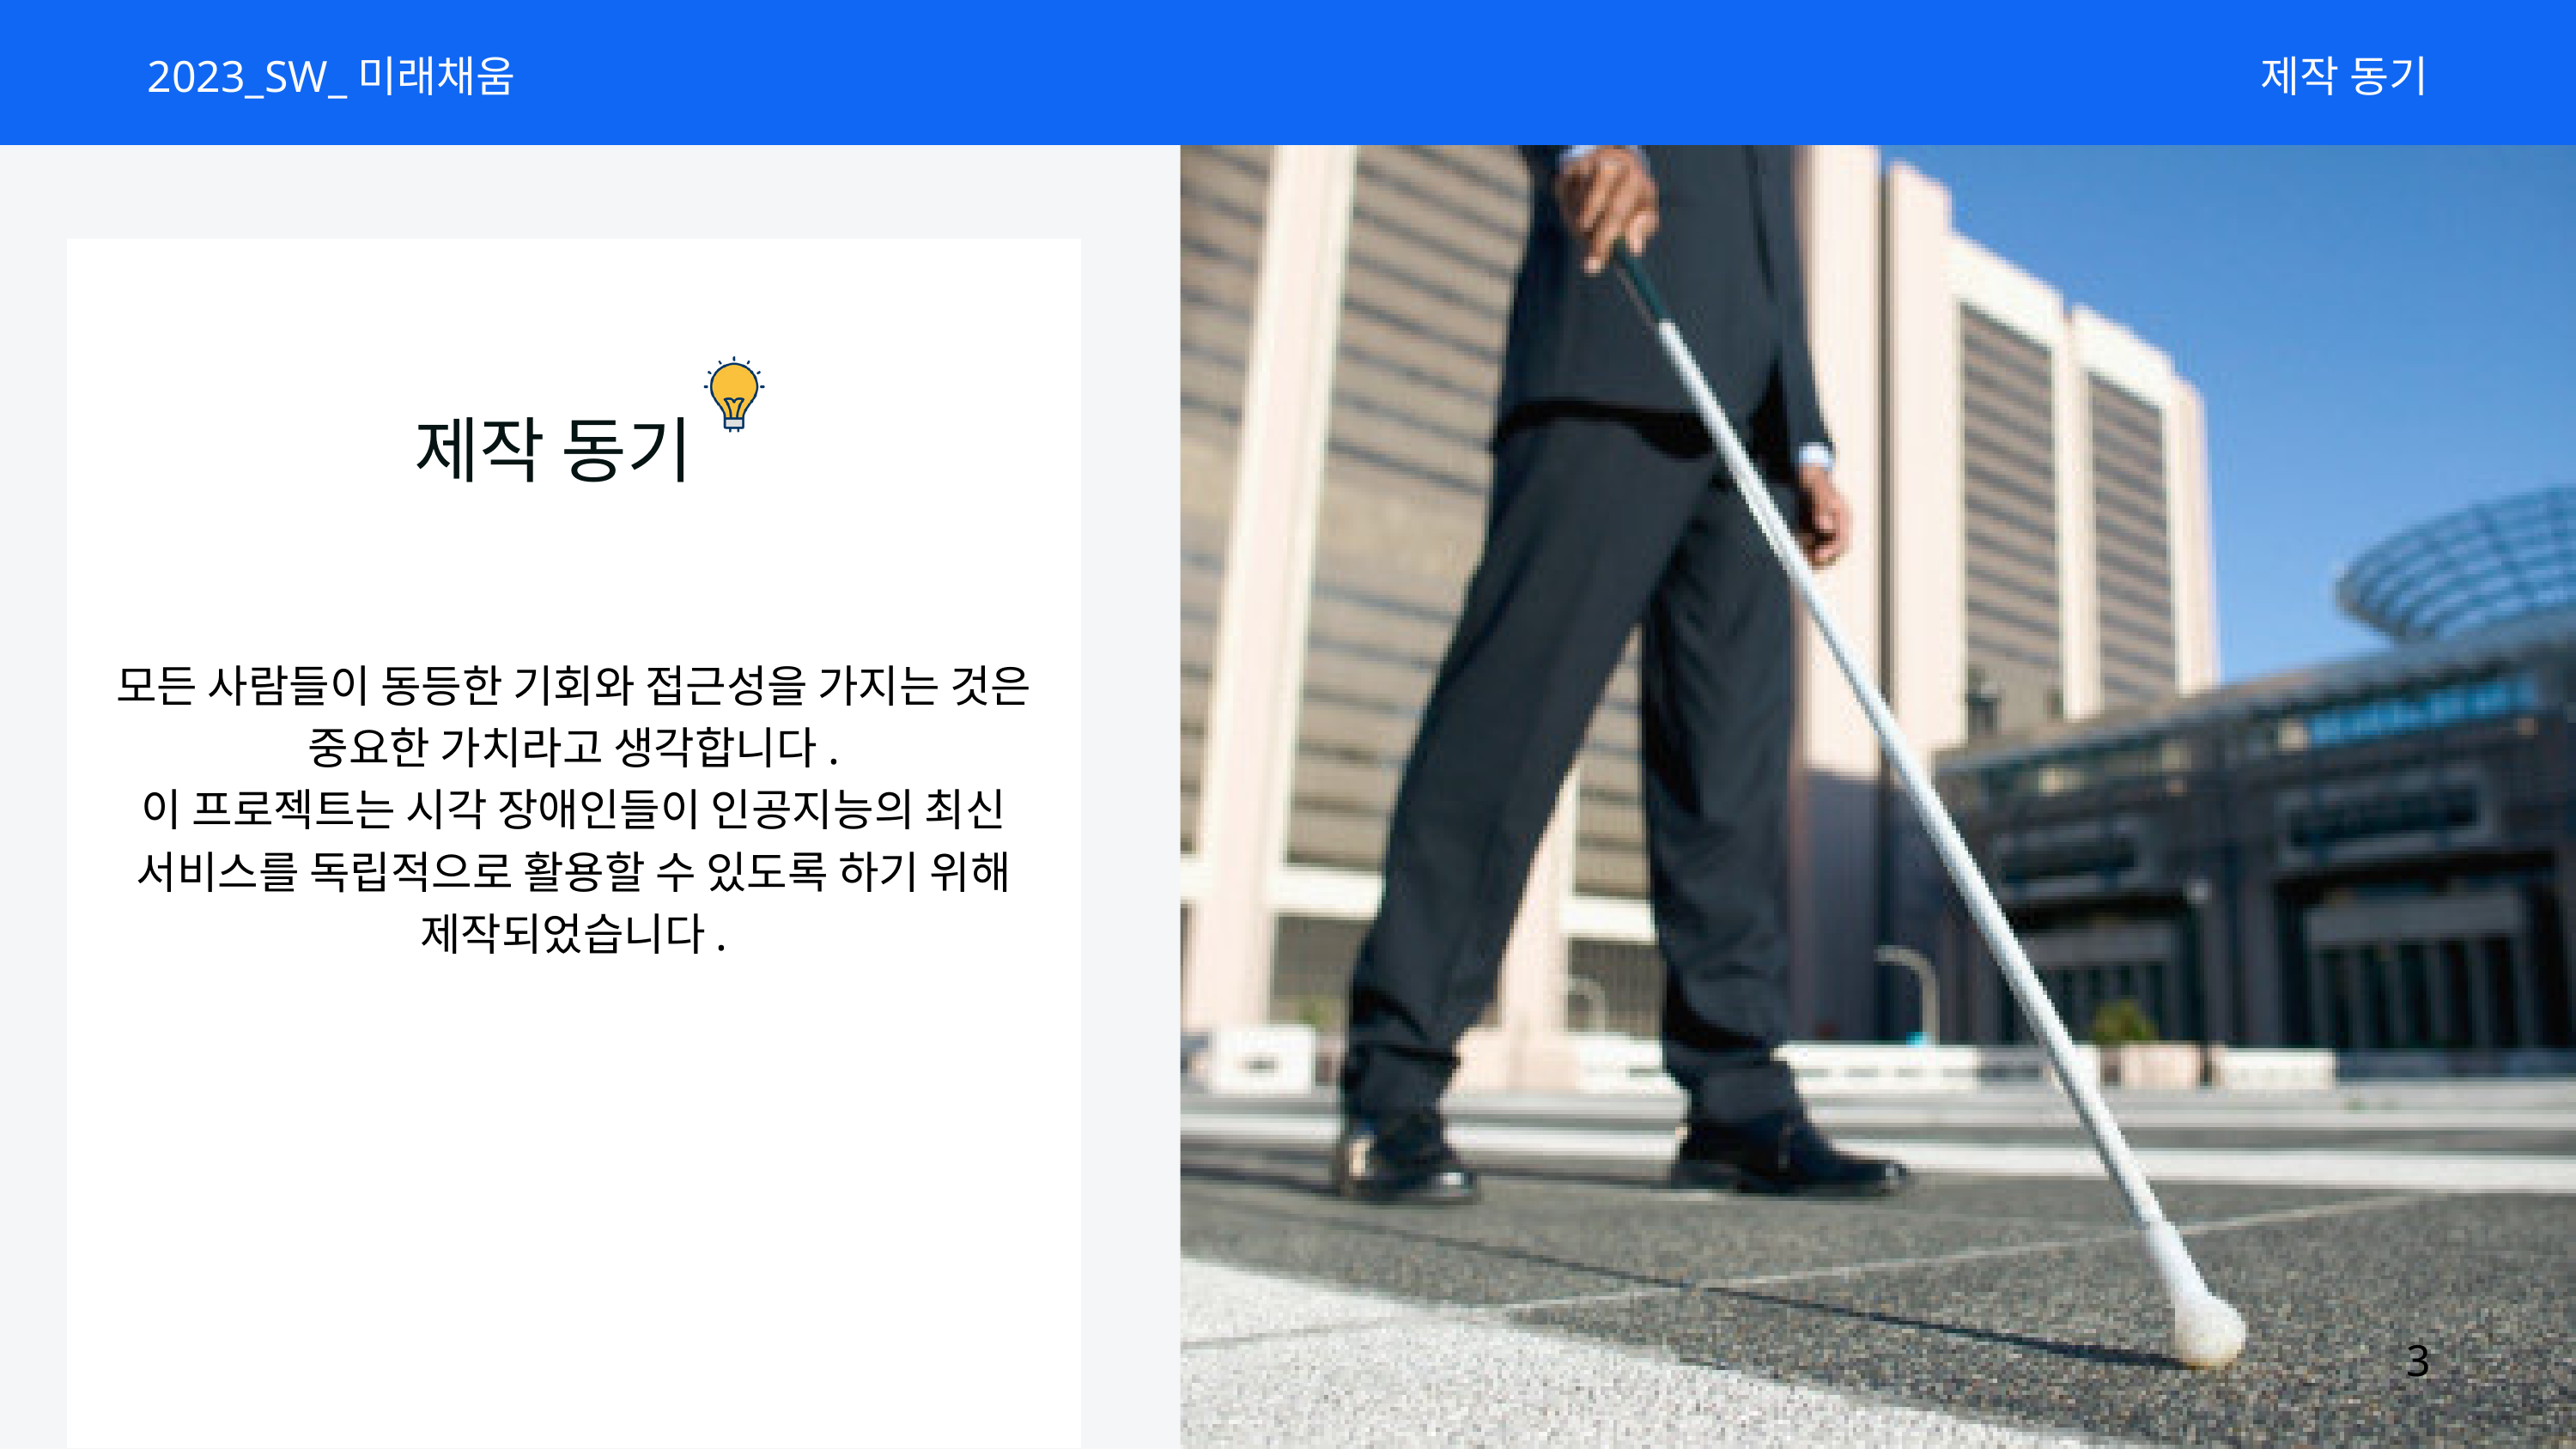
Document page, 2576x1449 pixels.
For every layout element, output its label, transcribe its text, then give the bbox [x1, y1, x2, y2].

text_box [66, 238, 1082, 1449]
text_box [0, 0, 2576, 145]
text_box [1180, 155, 2576, 1449]
text_box 3 [1701, 1325, 2432, 1385]
